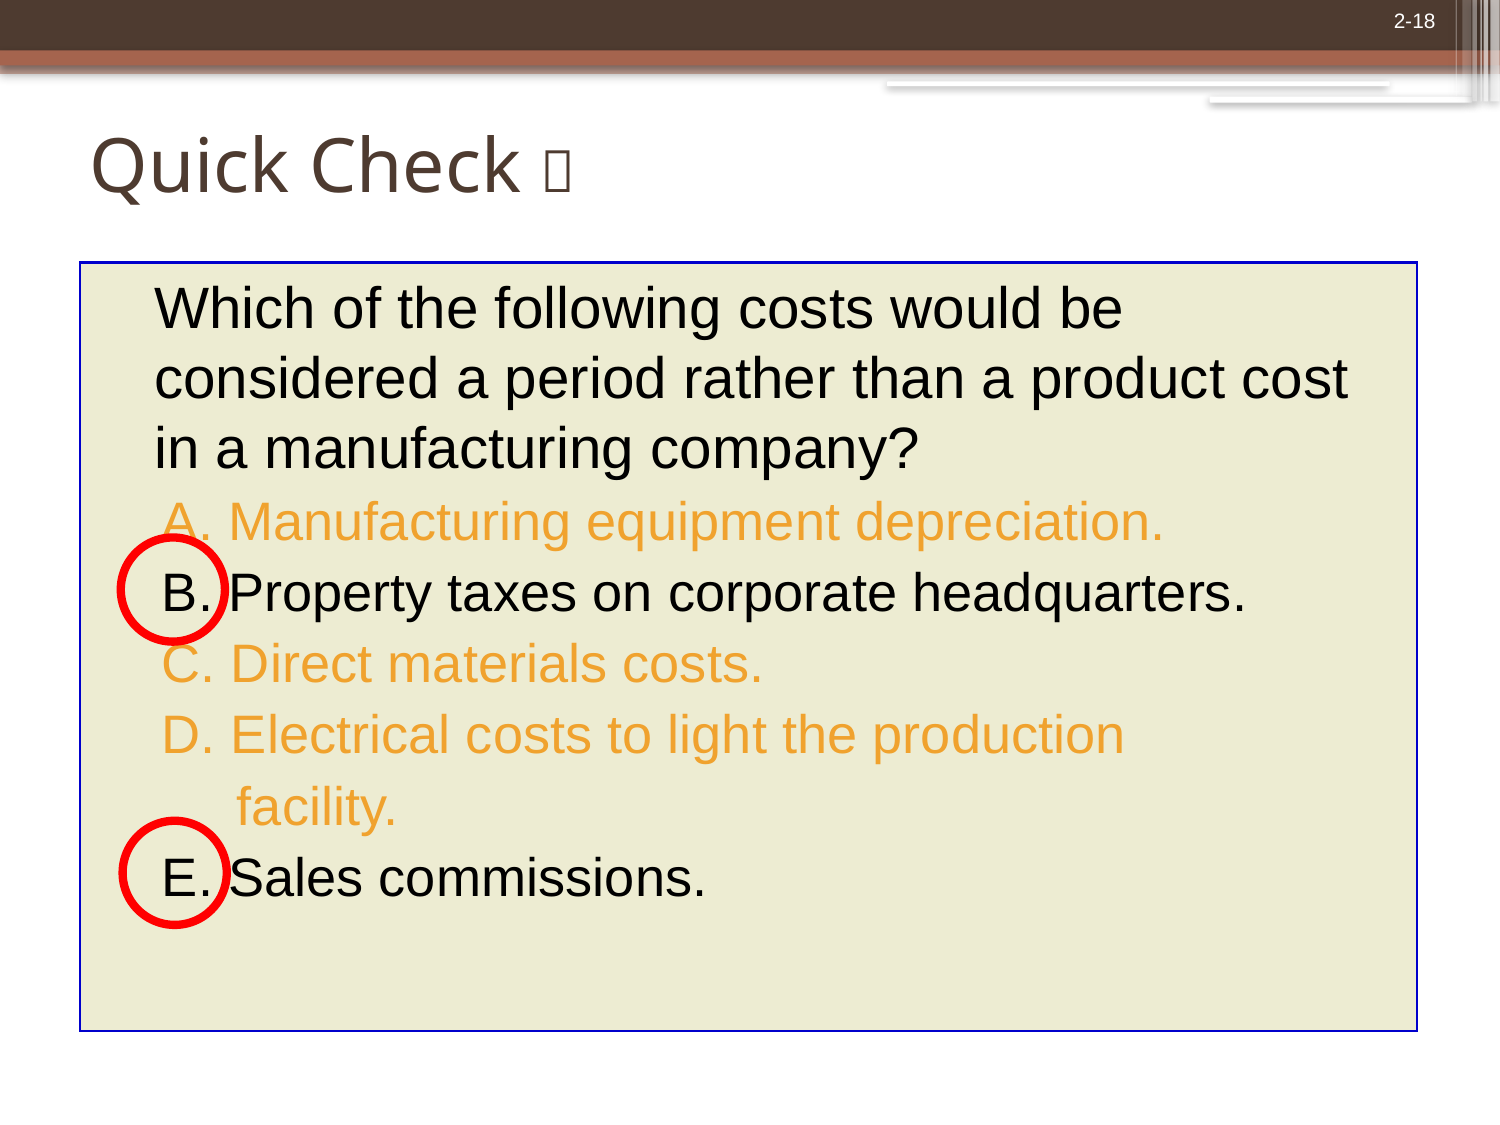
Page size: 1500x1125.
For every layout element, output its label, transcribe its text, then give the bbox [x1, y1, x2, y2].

text_box [122, 820, 227, 925]
text_box [120, 537, 225, 642]
list Which of the following costs would be considered a period rather than a product cost in a manufacturing company? A. Manufacturing equipment depreciation. B. Property taxes on corporate headquarters. C. Direct materials costs. D. Electrical costs to light the production facility. E. Sales commissions. [79, 262, 1418, 1032]
title Quick Check  [75, 75, 1425, 250]
